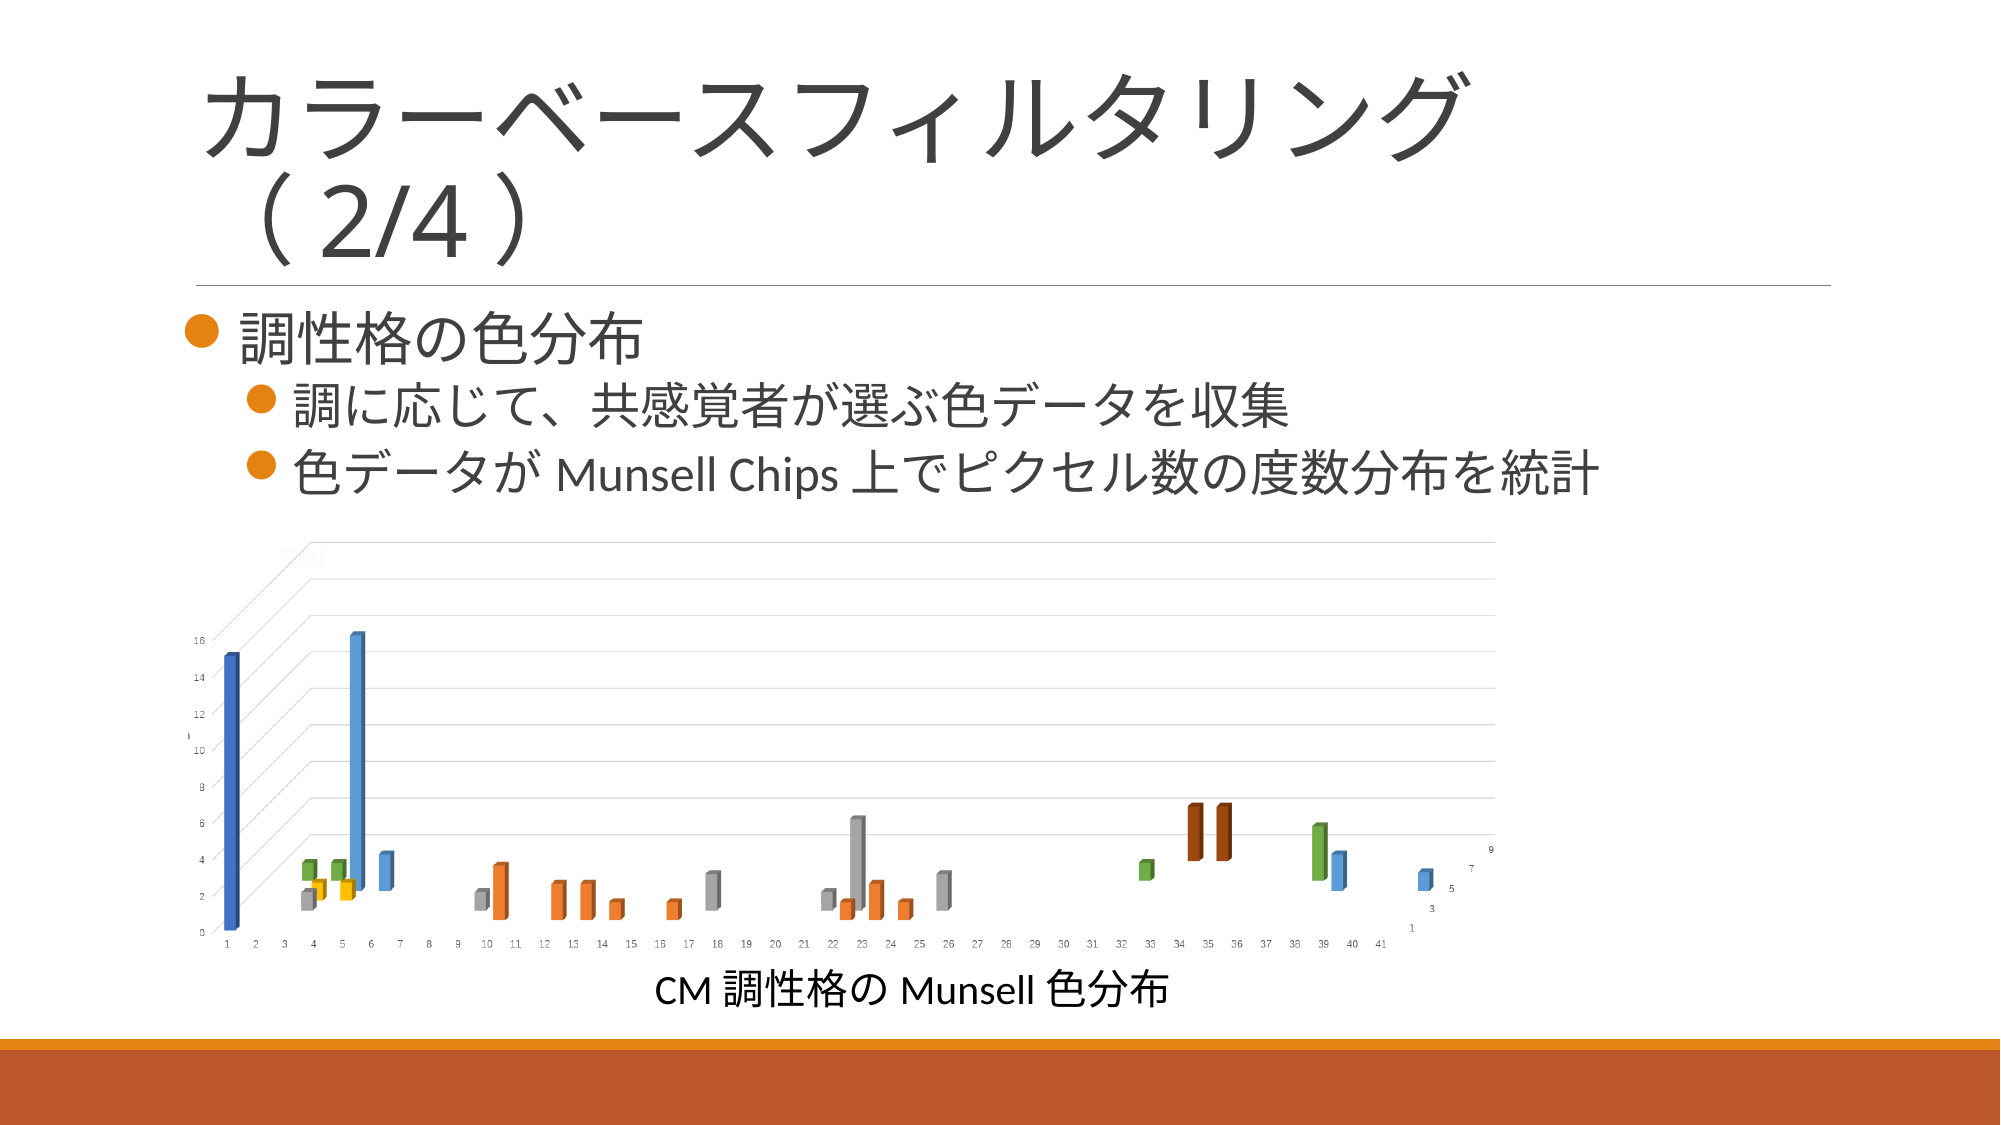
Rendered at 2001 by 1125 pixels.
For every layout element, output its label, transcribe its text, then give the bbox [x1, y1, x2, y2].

picture [188, 535, 1505, 956]
text_box CM調性格のMunsell色分布 [640, 964, 1186, 1021]
list 調性格の色分布 調に応じて、共感覚者が選ぶ色データを収集 色データがMunsell Chips上でピクセル数の度数分布を統計 [180, 302, 1887, 1016]
title カラーベースフィルタリング（2/4） [180, 47, 1830, 285]
